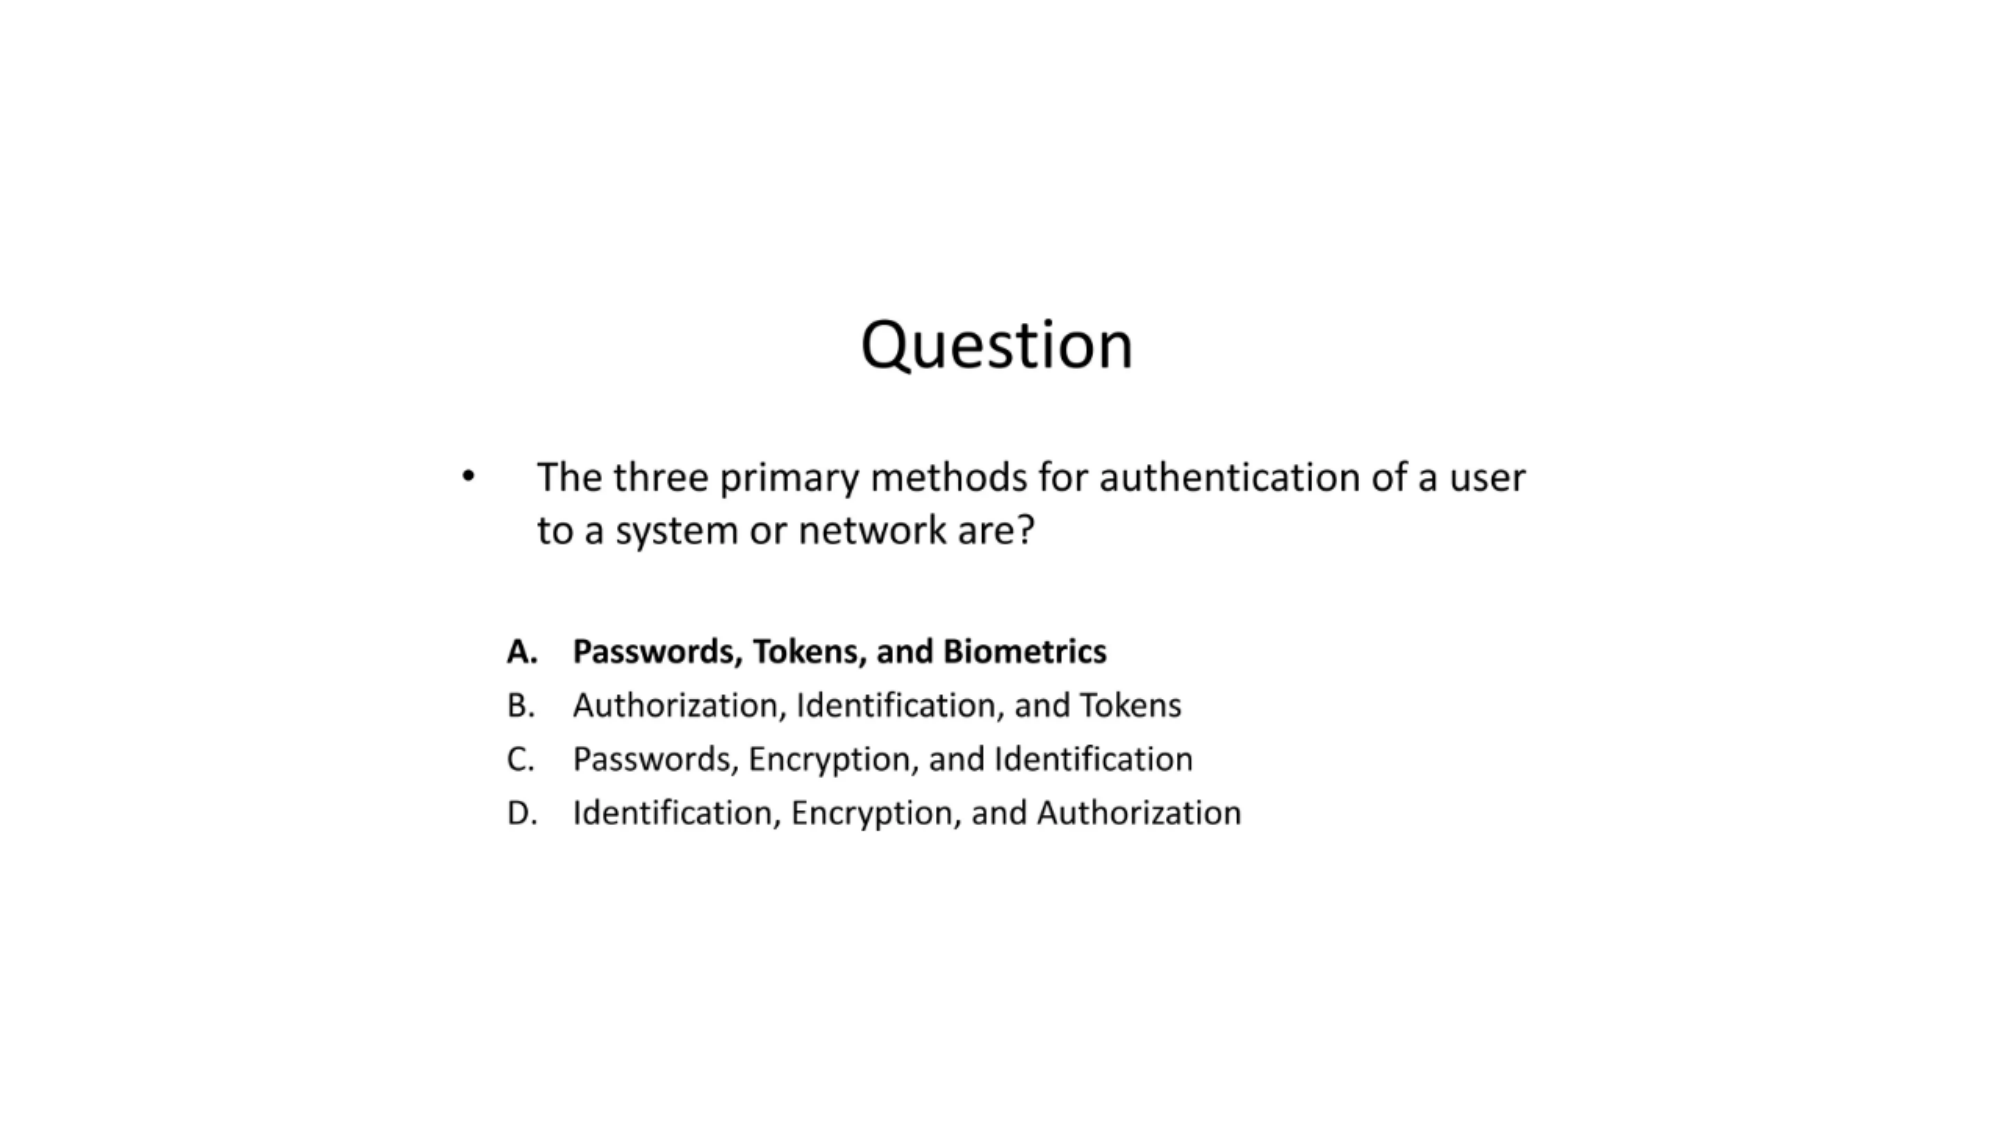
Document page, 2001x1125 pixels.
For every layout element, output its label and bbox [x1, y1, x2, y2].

picture [433, 275, 1567, 850]
